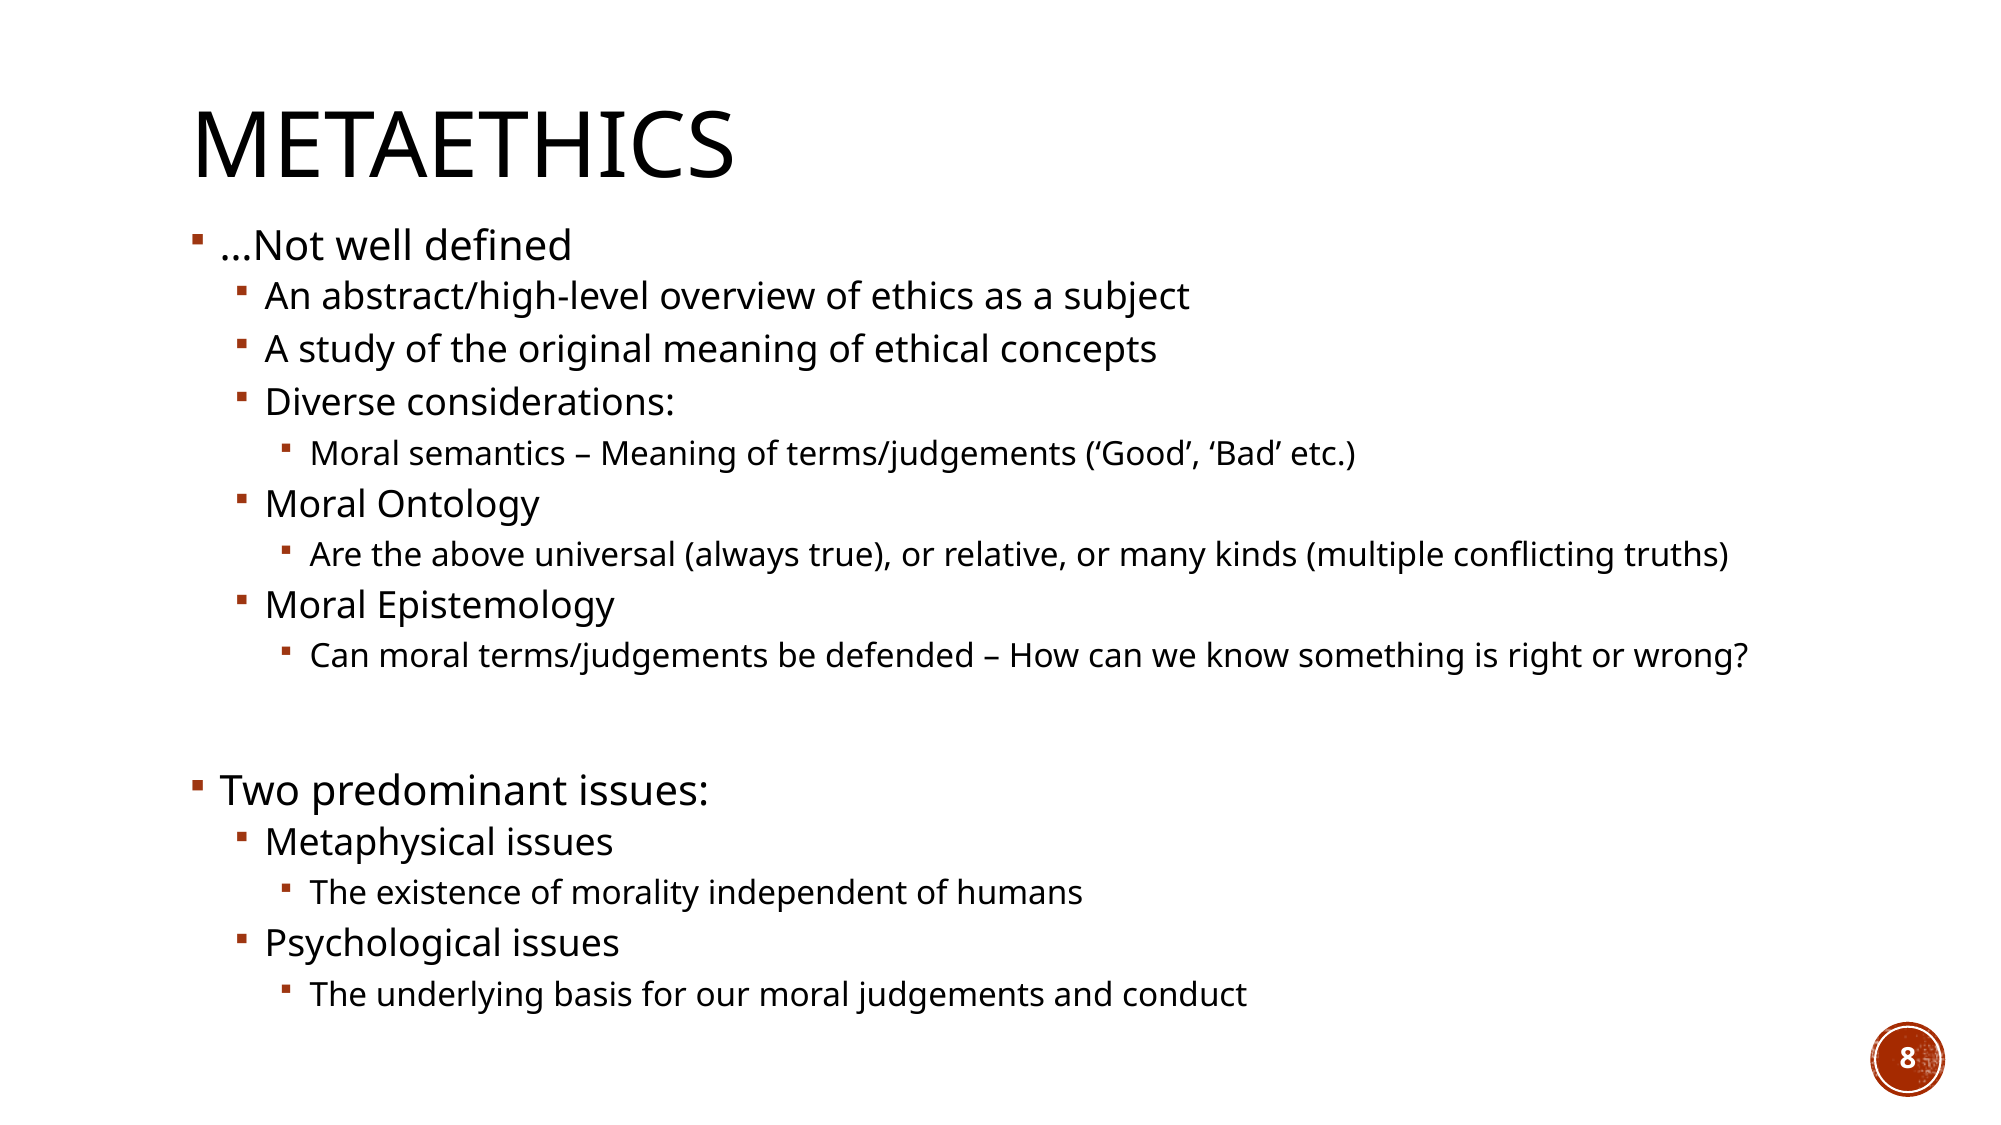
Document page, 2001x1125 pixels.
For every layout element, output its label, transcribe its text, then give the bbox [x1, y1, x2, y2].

list …Not well defined An abstract/high-level overview of ethics as a subject A study of the original meaning of ethical concepts Diverse considerations: Moral semantics – Meaning of terms/judgements (‘Good’, ‘Bad’ etc.) Moral Ontology Are the above universal (always true), or relative, or many kinds (multiple conflicting truths) Moral Epistemology Can moral terms/judgements be defended – How can we know something is right or wrong? Two predominant issues: Metaphysical issues The existence of morality independent of humans Psychological issues The underlying basis for our moral judgements and conduct [174, 216, 1825, 1094]
slide_number 8 [1855, 1028, 1961, 1089]
title Metaethics [175, 79, 1826, 217]
